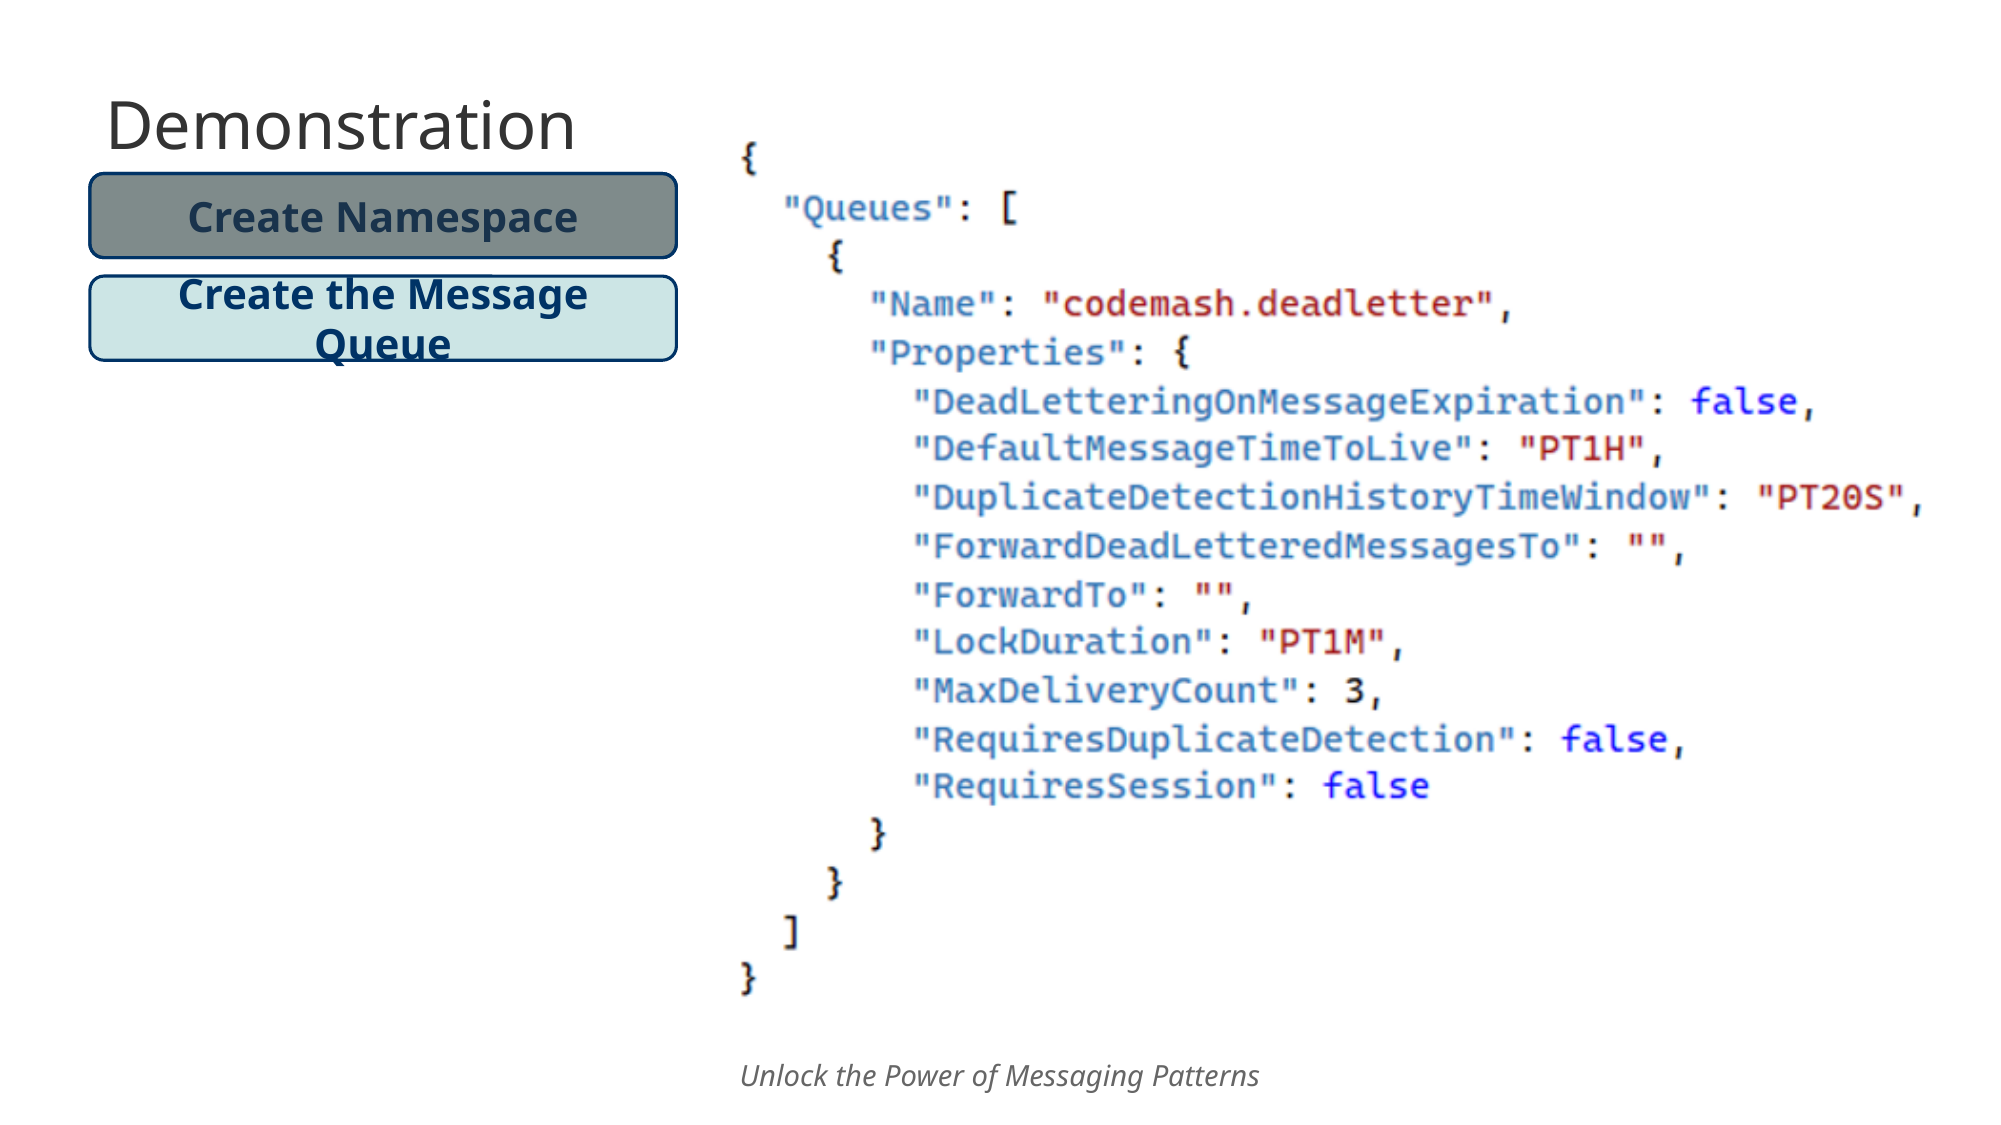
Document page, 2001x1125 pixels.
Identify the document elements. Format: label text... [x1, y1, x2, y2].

title Demonstration [90, 75, 677, 172]
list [739, 140, 1961, 1015]
text_box [88, 171, 678, 260]
text_box Create the Message Queue [88, 274, 678, 362]
